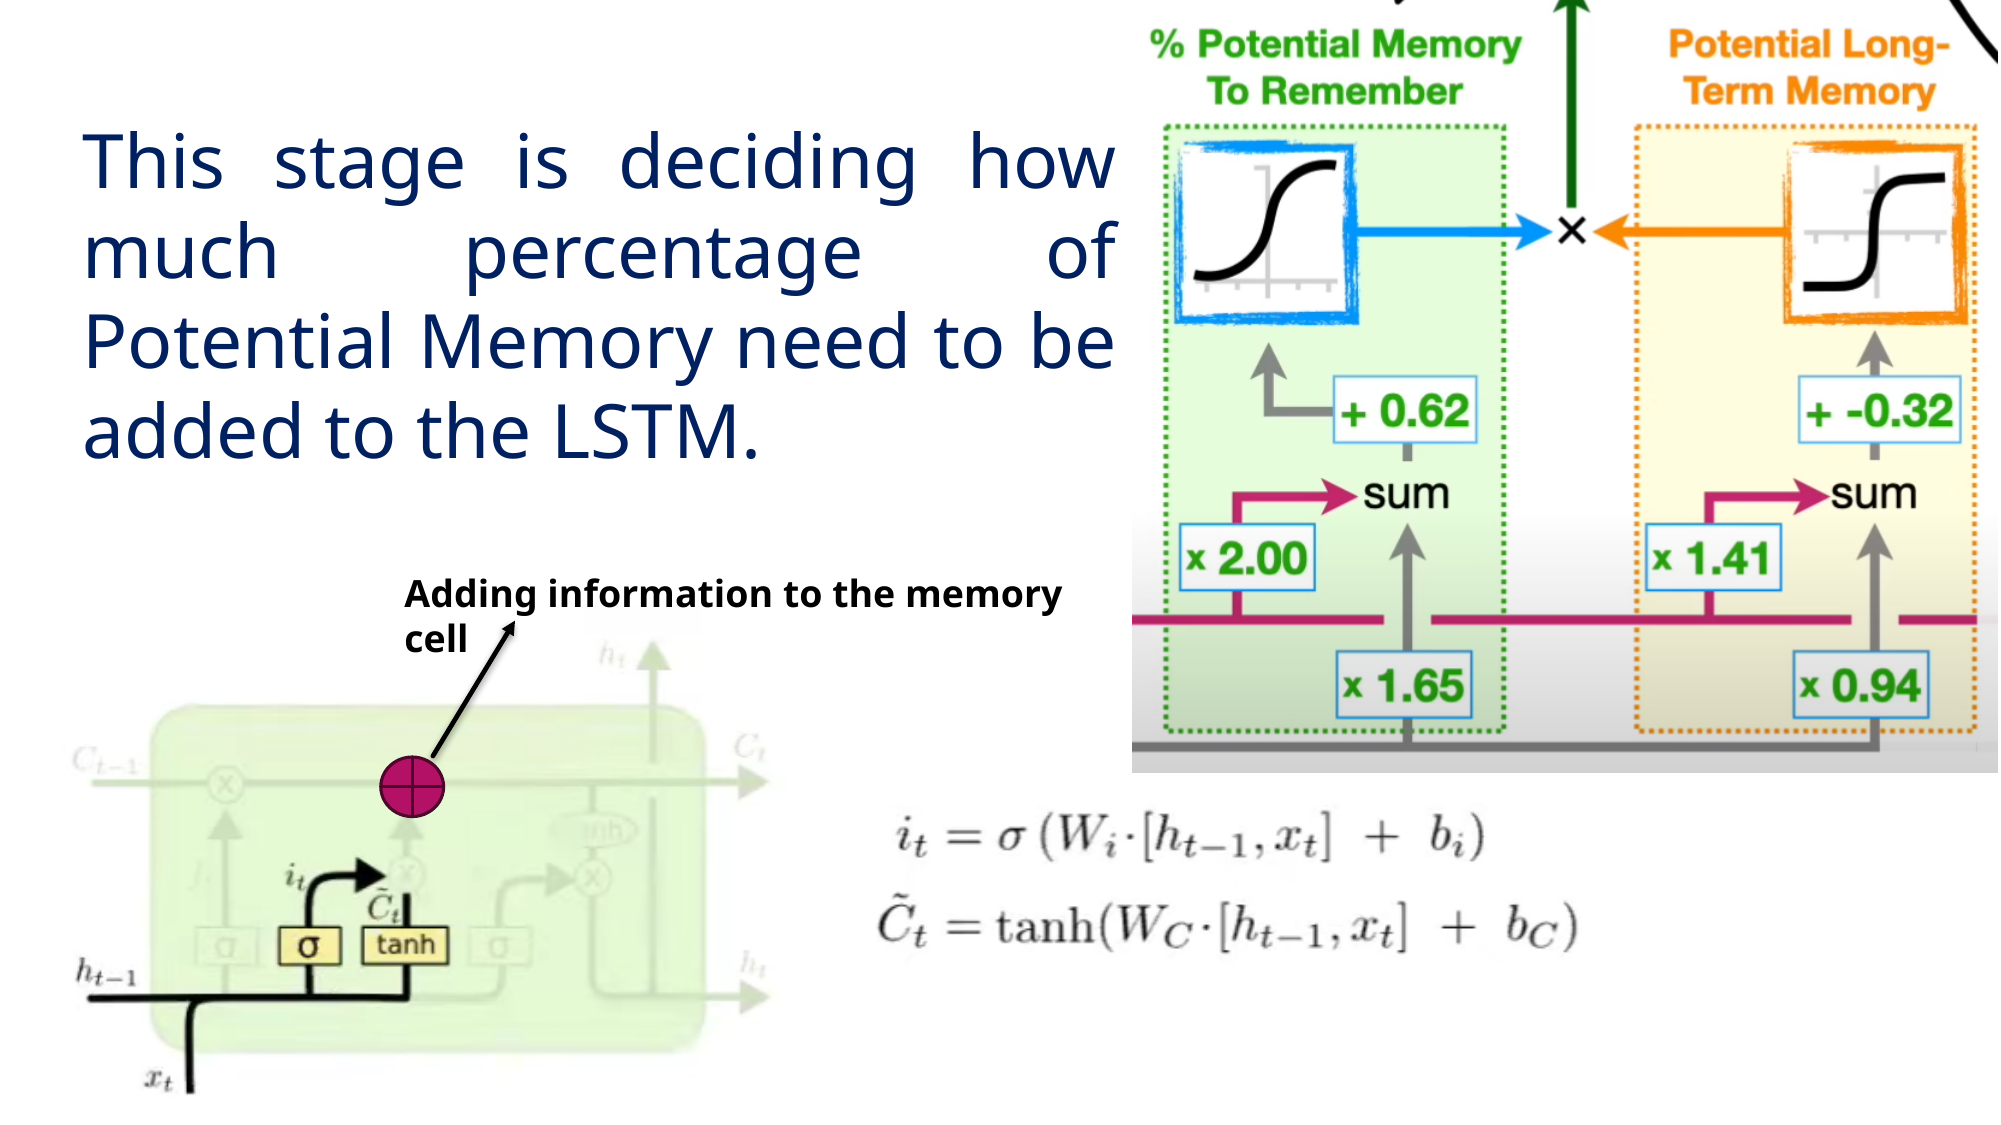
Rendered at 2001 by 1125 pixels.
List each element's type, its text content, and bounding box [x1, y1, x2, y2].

title This stage is deciding how much percentage of Potential Memory need to be added to the LSTM. [67, 67, 1126, 520]
picture [8, 0, 1999, 1118]
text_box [432, 620, 516, 757]
text_box Adding information to the memory cell [389, 562, 1123, 602]
